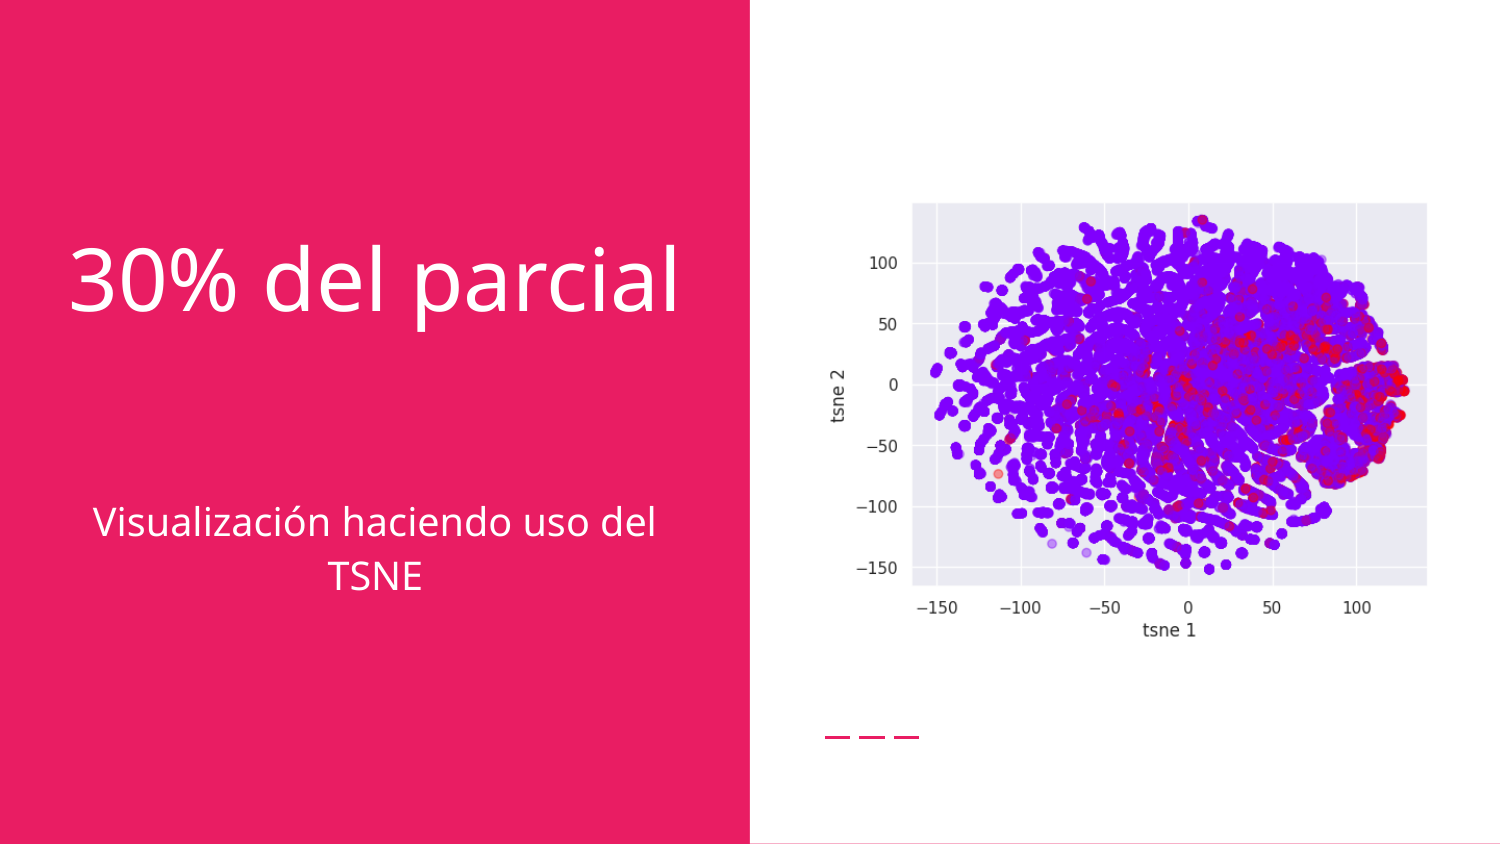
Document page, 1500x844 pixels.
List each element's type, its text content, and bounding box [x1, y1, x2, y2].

subtitle Visualización haciendo uso del TSNE [43, 479, 708, 700]
title 30% del parcial [43, 190, 708, 352]
picture [823, 194, 1431, 650]
